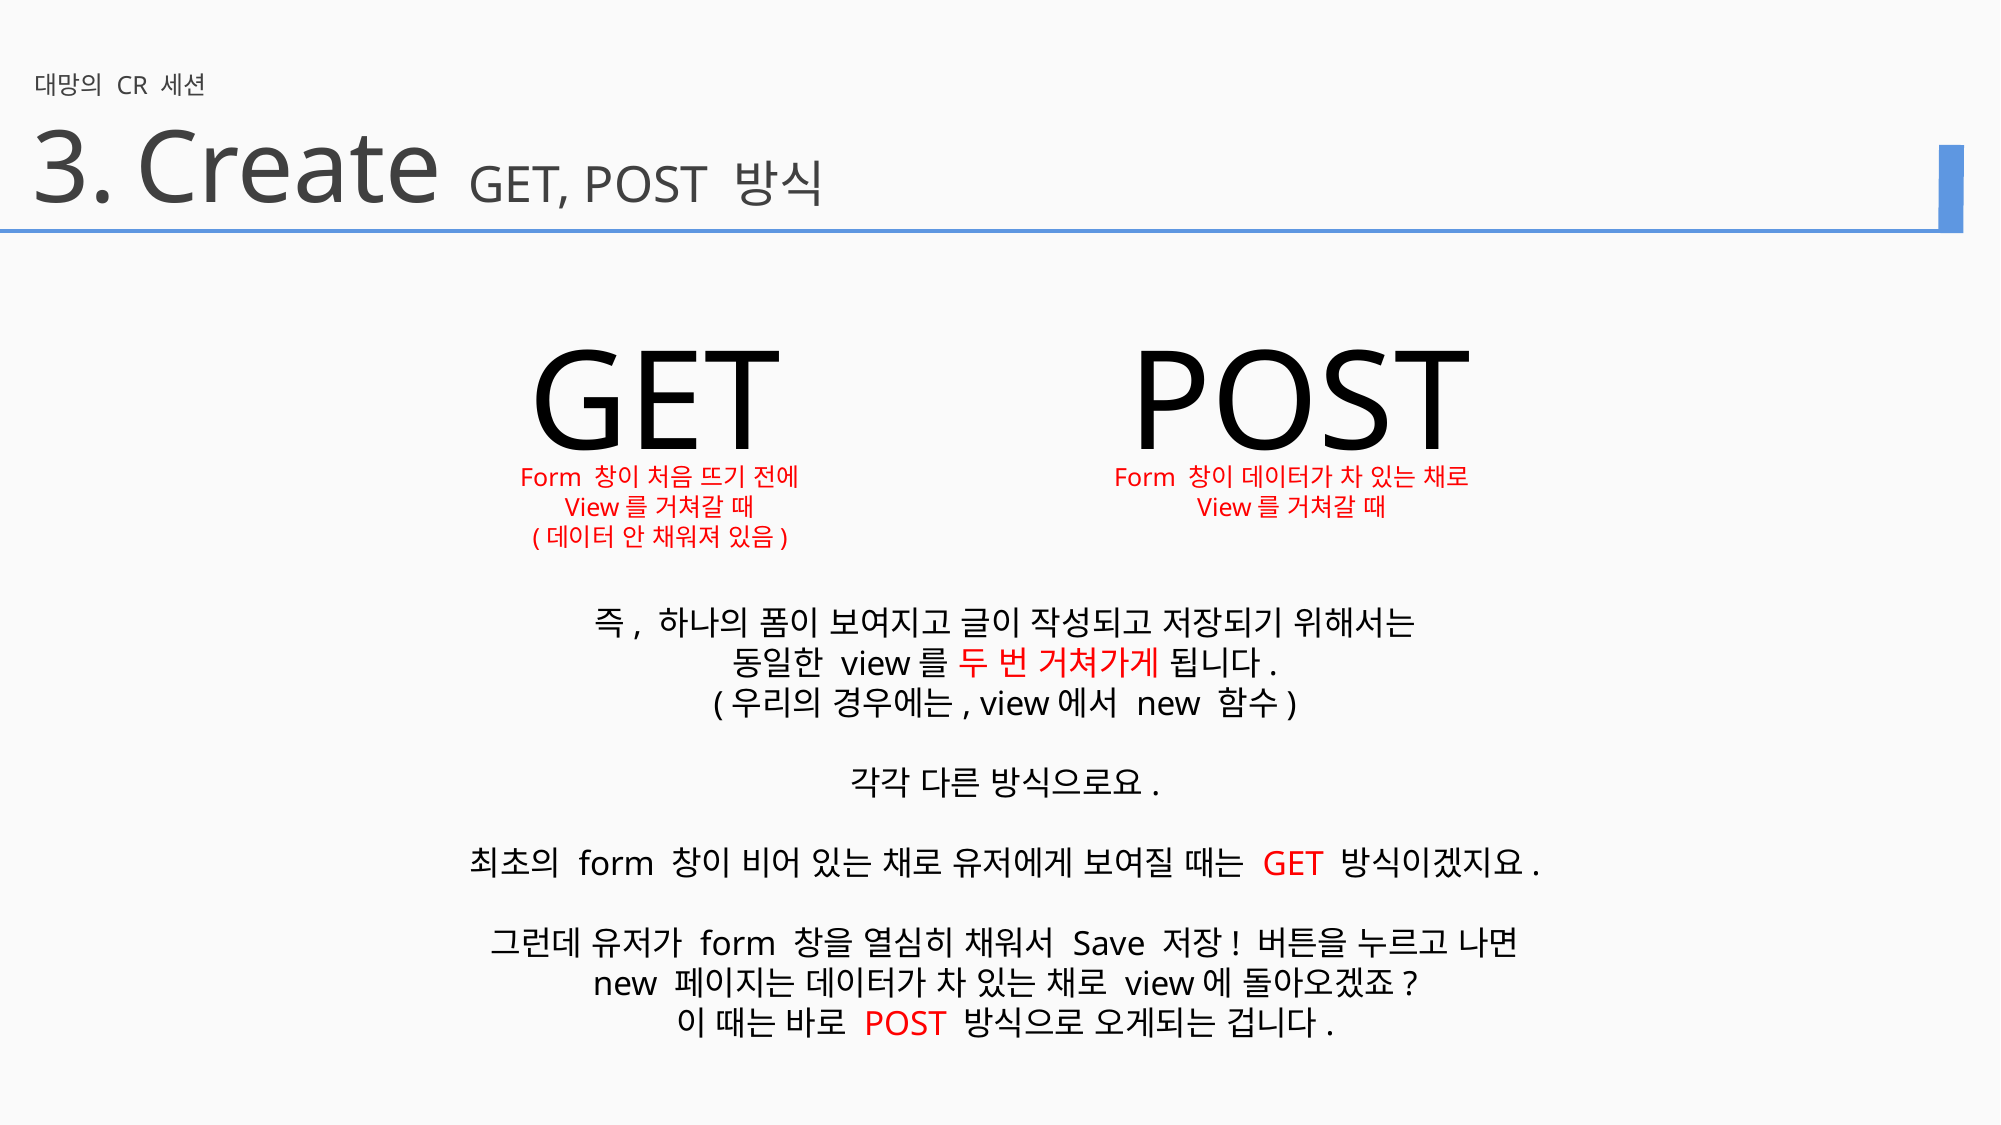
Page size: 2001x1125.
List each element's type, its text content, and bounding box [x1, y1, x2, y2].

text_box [480, 304, 1531, 1065]
text_box 대망의 CR 세션 [19, 61, 221, 94]
text_box 3. [17, 94, 120, 230]
text_box Create GET, POST 방식 [120, 94, 841, 230]
